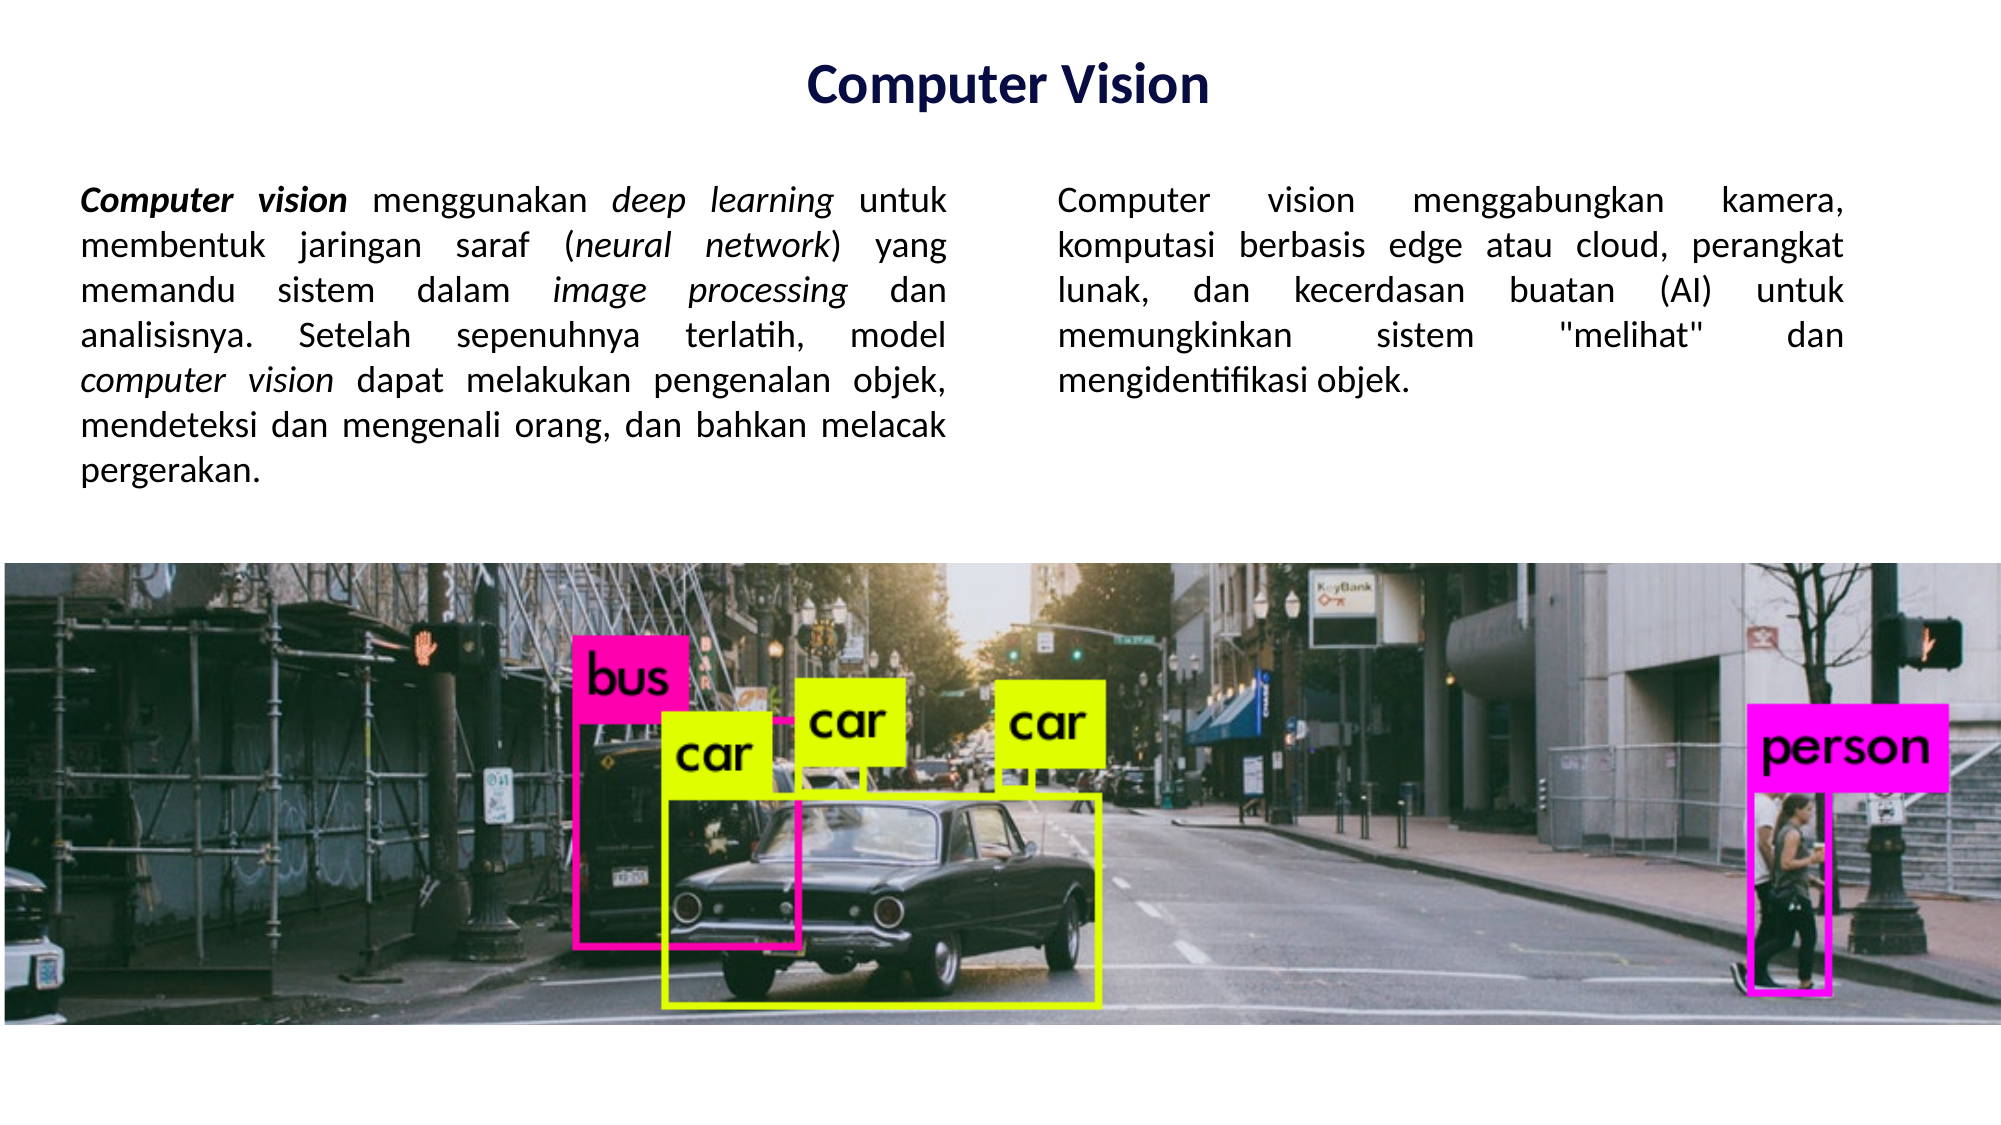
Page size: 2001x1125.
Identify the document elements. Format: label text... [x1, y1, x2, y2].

text_box Computer Vision [792, 38, 1226, 123]
text_box Computer vision menggunakan deep learning untuk membentuk jaringan saraf (neural network) yang memandu sistem dalam image processing dan analisisnya. Setelah sepenuhnya terlatih, model computer vision dapat melakukan pengenalan objek, mendeteksi dan mengenali orang, dan bahkan melacak pergerakan. [65, 168, 962, 498]
text_box Computer vision menggabungkan kamera, komputasi berbasis edge atau cloud, perangkat lunak, dan kecerdasan buatan (AI) untuk memungkinkan sistem "melihat" dan mengidentifikasi objek. [1042, 168, 1860, 408]
picture [4, 562, 2001, 1025]
